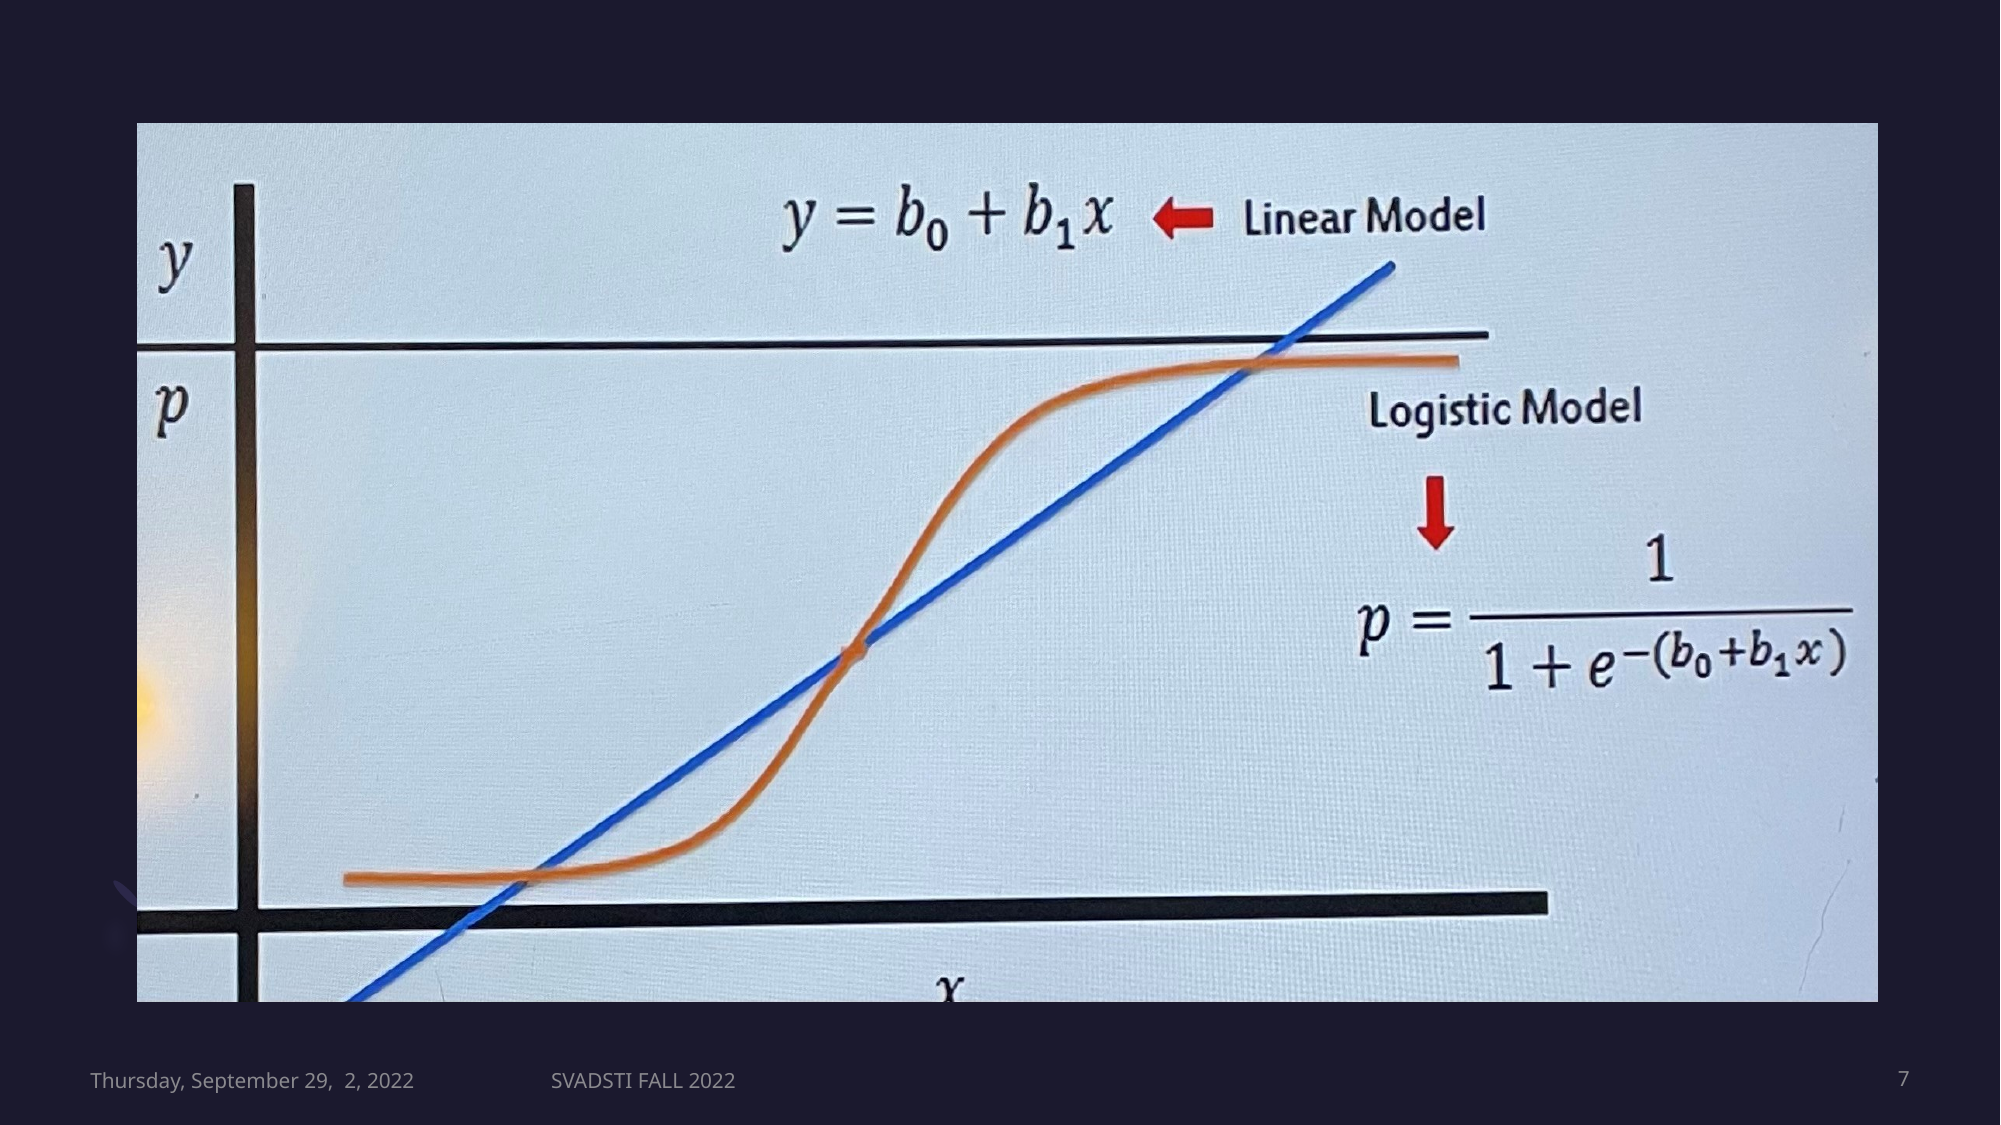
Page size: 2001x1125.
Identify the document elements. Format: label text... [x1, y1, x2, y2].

footer SVADSTI FALL 2022 [551, 1067, 1598, 1093]
slide_number 7 [1632, 1067, 1910, 1093]
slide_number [90, 1067, 522, 1093]
picture [137, 123, 1878, 1002]
